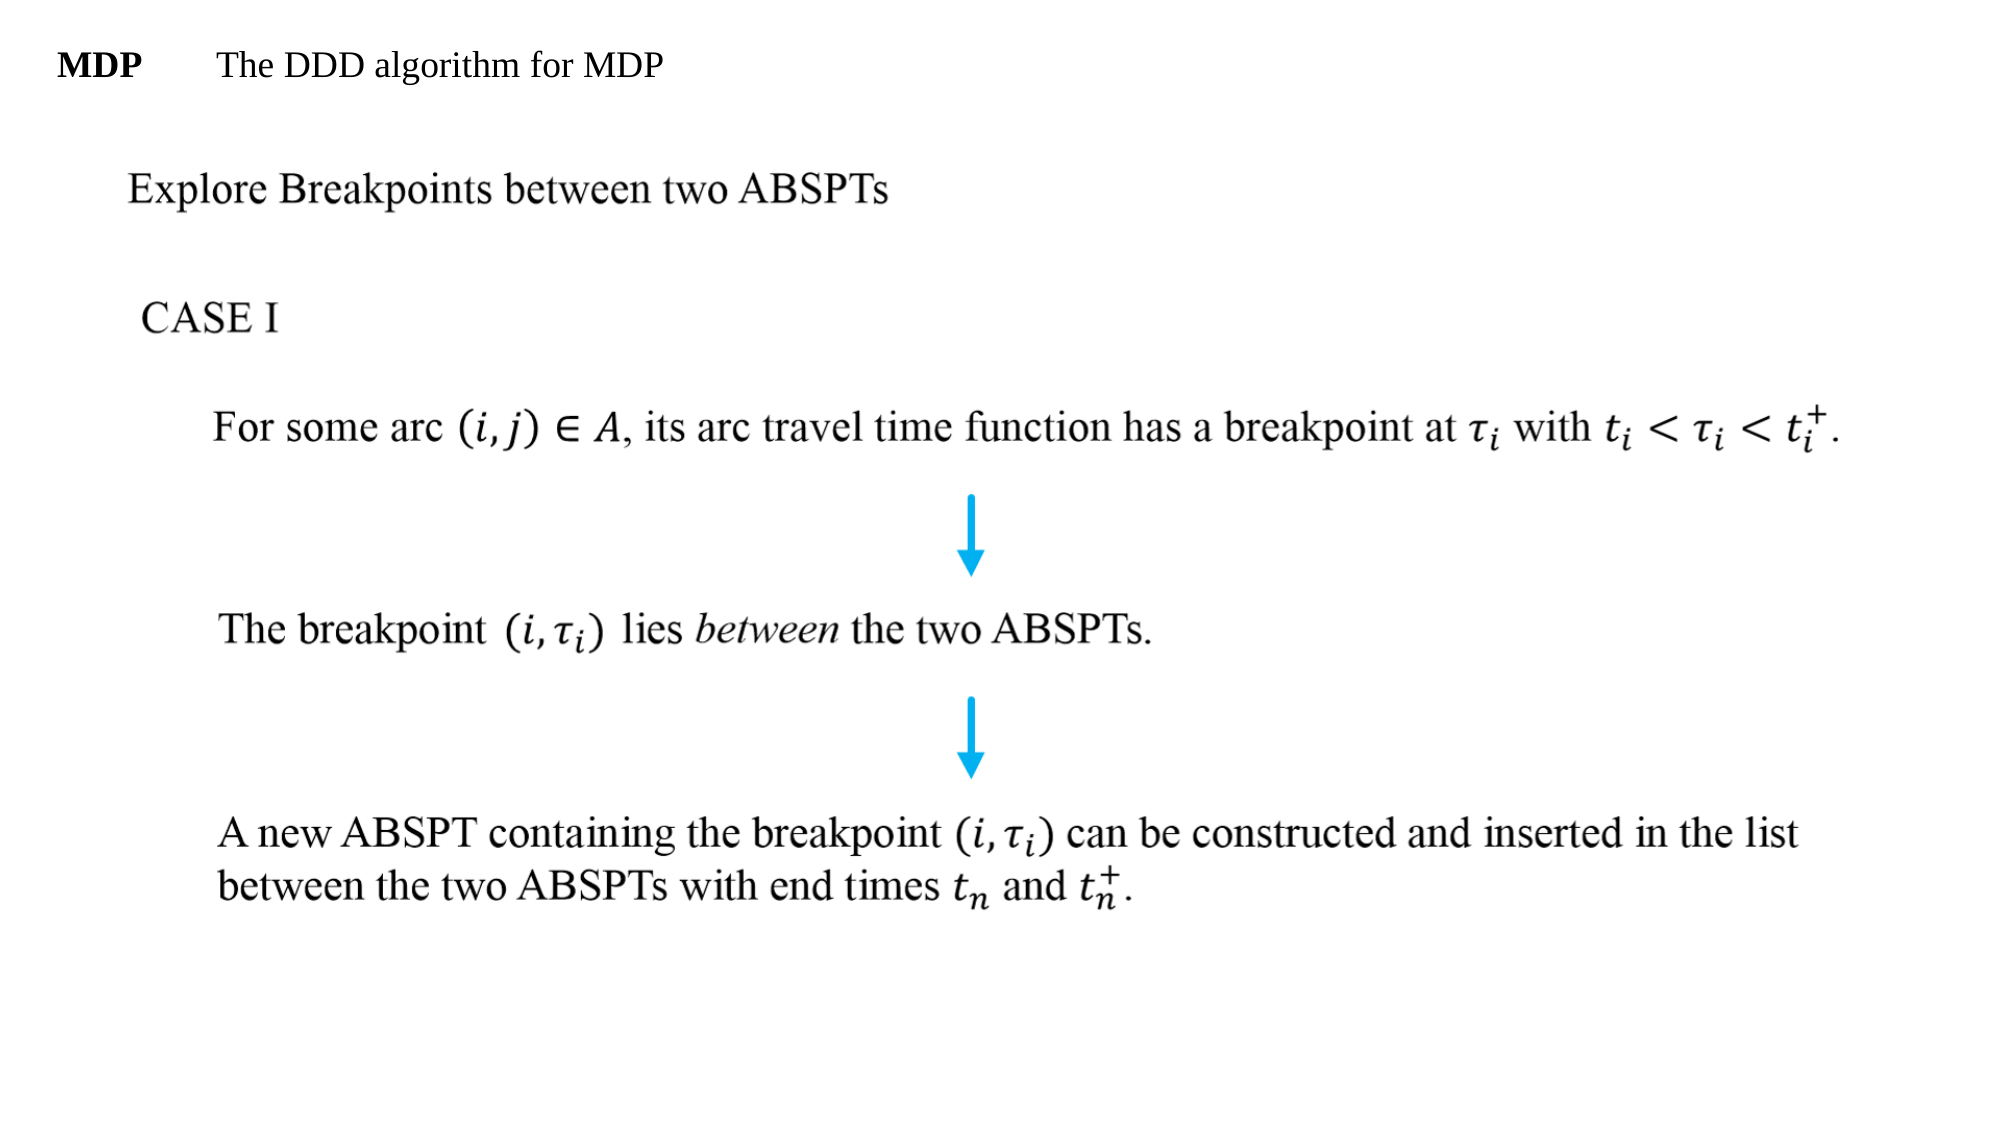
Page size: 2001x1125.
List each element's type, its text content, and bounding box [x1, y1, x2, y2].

text_box The DDD algorithm for MDP [201, 32, 710, 93]
text_box MDP [42, 32, 159, 93]
picture [88, 149, 1912, 976]
